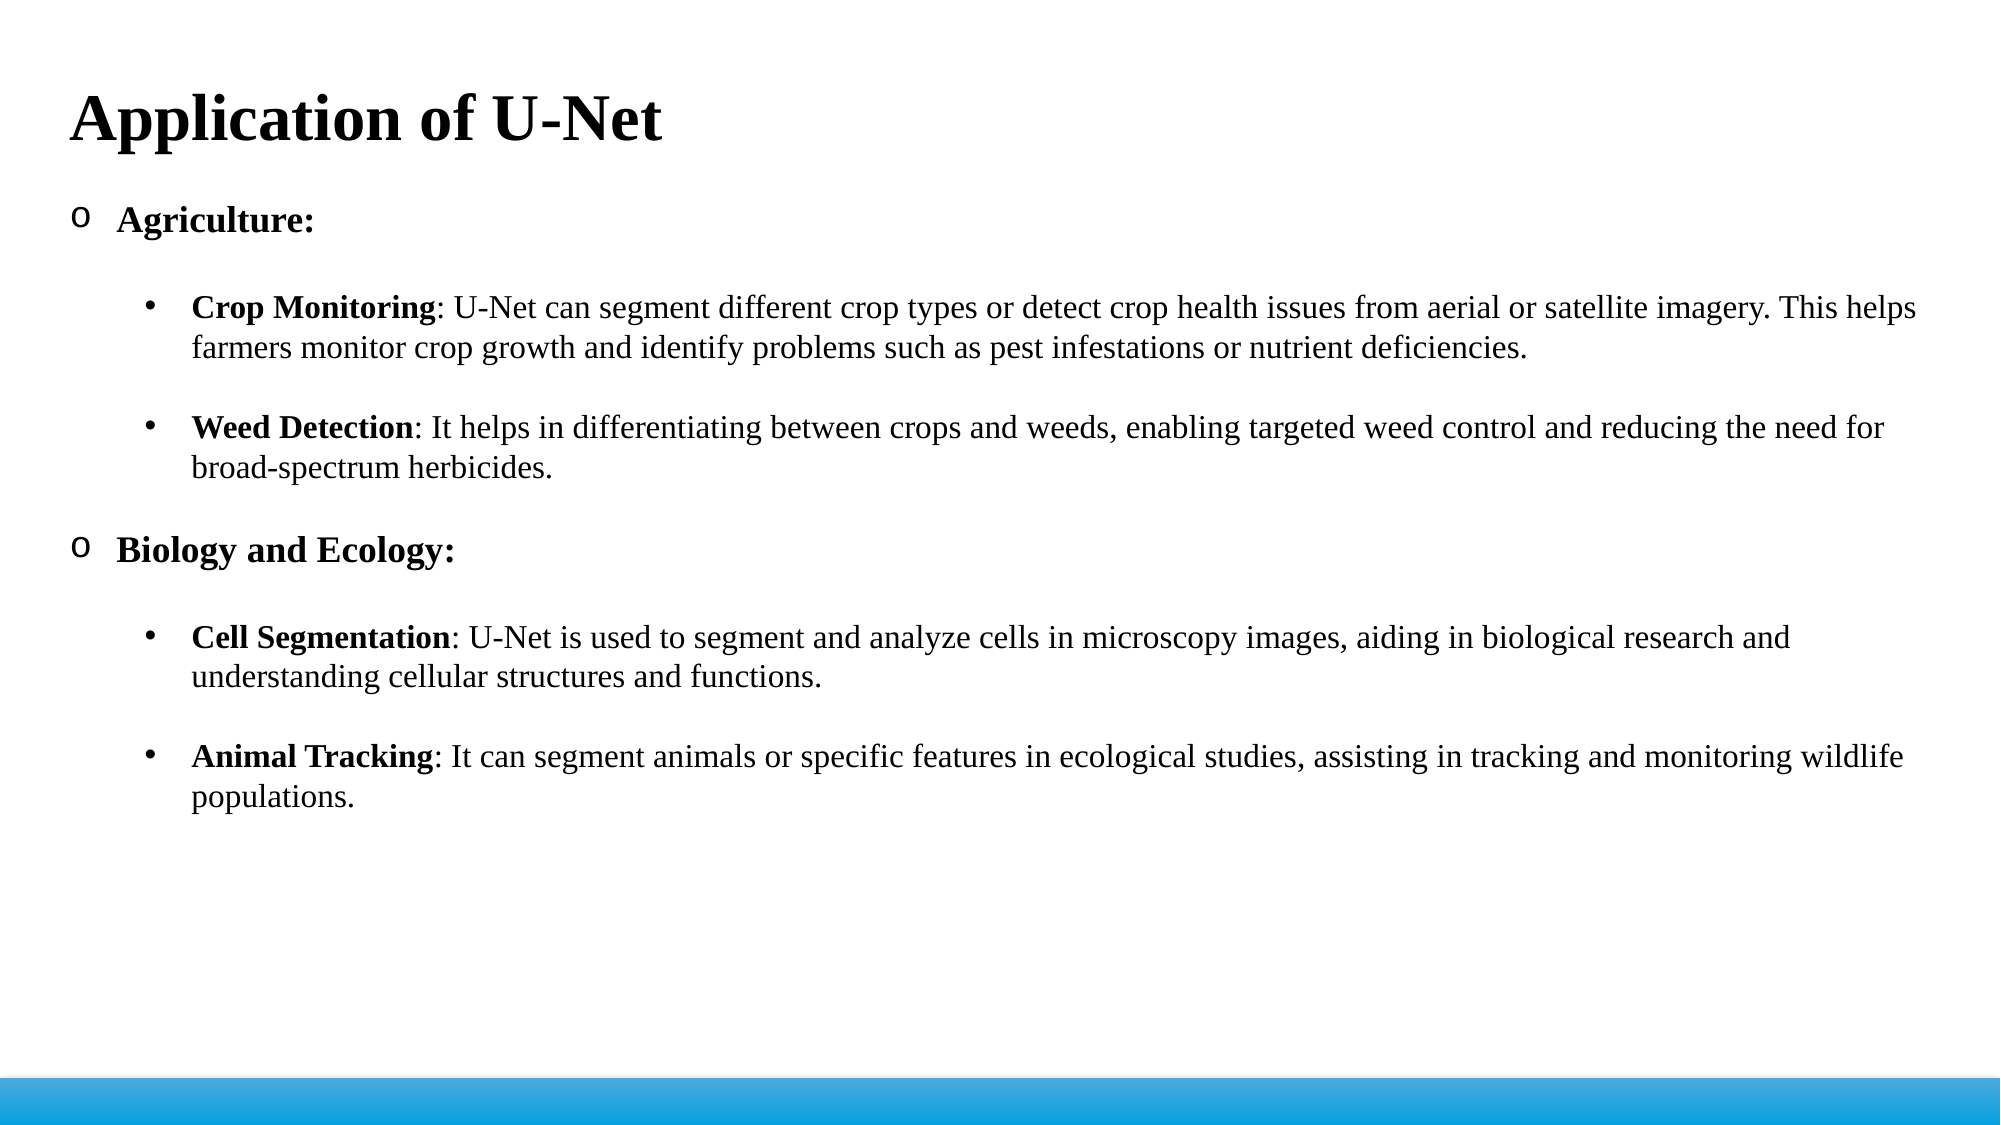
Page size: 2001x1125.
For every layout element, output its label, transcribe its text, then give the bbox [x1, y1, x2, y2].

text_box [0, 1078, 2000, 1125]
text_box Agriculture: Crop Monitoring: U-Net can segment different crop types or detect crop health issues from aerial or satellite imagery. This helps farmers monitor crop growth and identify problems such as pest infestations or nutrient deficiencies. Weed Detection: It helps in differentiating between crops and weeds, enabling targeted weed control and reducing the need for broad-spectrum herbicides. Biology and Ecology: Cell Segmentation: U-Net is used to segment and analyze cells in microscopy images, aiding in biological research and understanding cellular structures and functions. Animal Tracking: It can segment animals or specific features in ecological studies, assisting in tracking and monitoring wildlife populations. [54, 187, 1950, 822]
text_box Application of U-Net [54, 66, 1720, 161]
